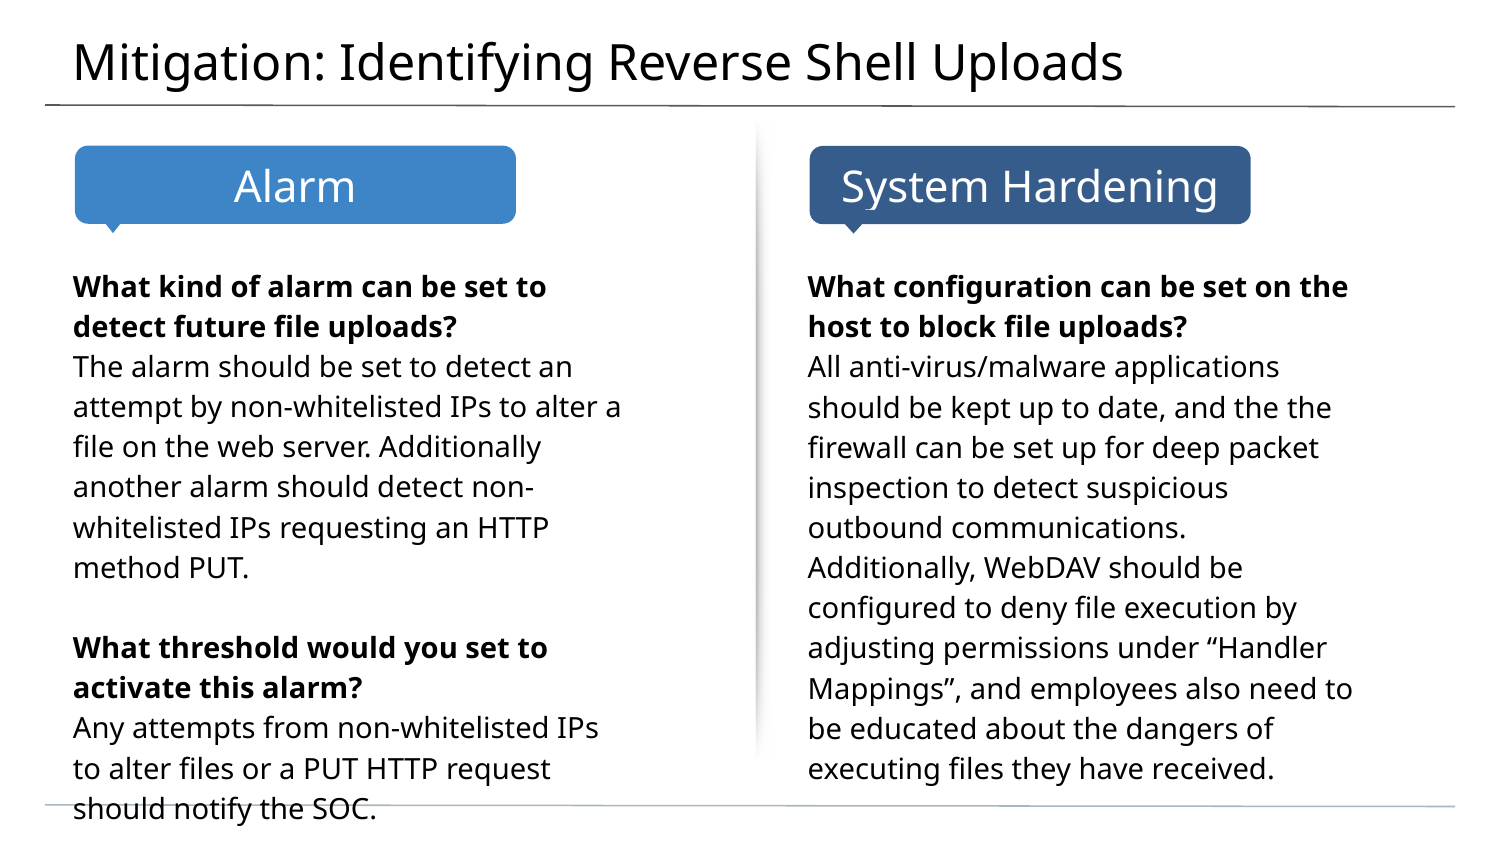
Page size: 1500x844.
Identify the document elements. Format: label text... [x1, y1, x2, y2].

subtitle What configuration can be set on the host to block file uploads? All anti-virus/malware applications should be kept up to date, and the the firewall can be set up for deep packet inspection to detect suspicious outbound communications. Additionally, WebDAV should be configured to deny file execution by adjusting permissions under “Handler Mappings”, and employees also need to be educated about the dangers of executing files they have received. [732, 263, 1438, 805]
subtitle What kind of alarm can be set to detect future file uploads? The alarm should be set to detect an attempt by non-whitelisted IPs to alter a file on the web server. Additionally another alarm should detect non-whitelisted IPs requesting an HTTP method PUT. What threshold would you set to activate this alarm? Any attempts from non-whitelisted IPs to alter files or a PUT HTTP request should notify the SOC. [0, 262, 704, 805]
title Mitigation: Identifying Reverse Shell Uploads [0, 0, 1500, 88]
picture [703, 107, 839, 782]
